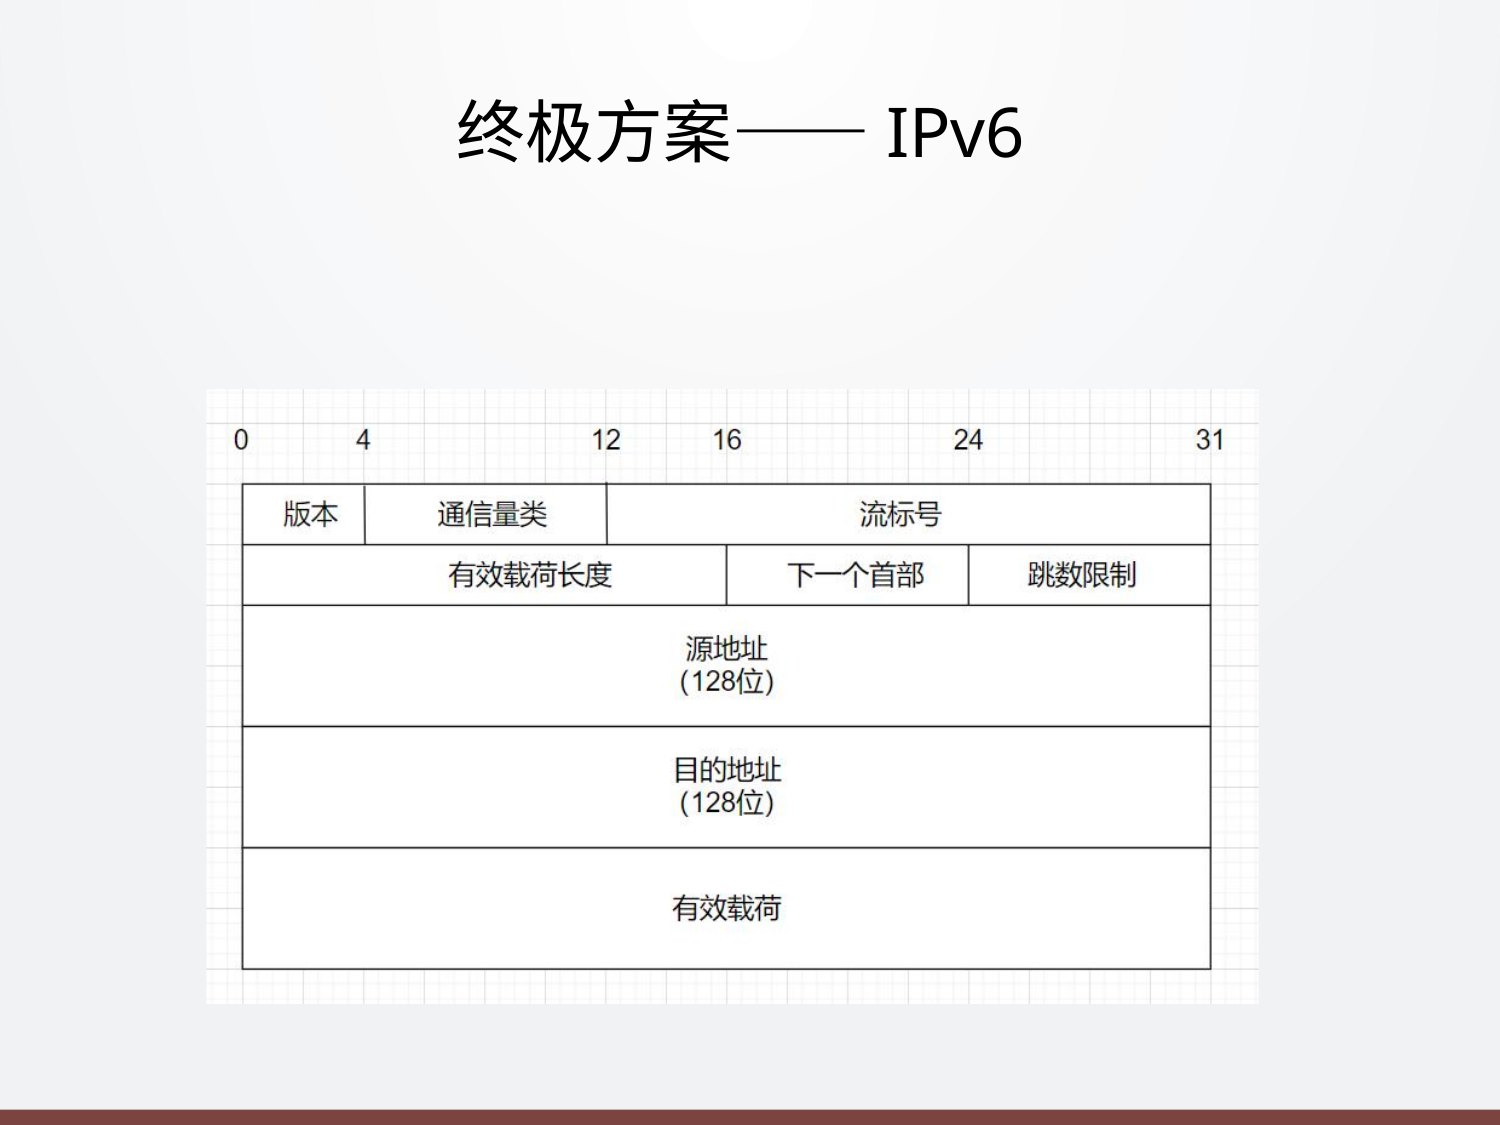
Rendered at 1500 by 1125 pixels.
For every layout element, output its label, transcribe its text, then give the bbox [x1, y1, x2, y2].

title 终极⽅案——IPv6 [76, 66, 1424, 205]
picture [206, 389, 1259, 1004]
